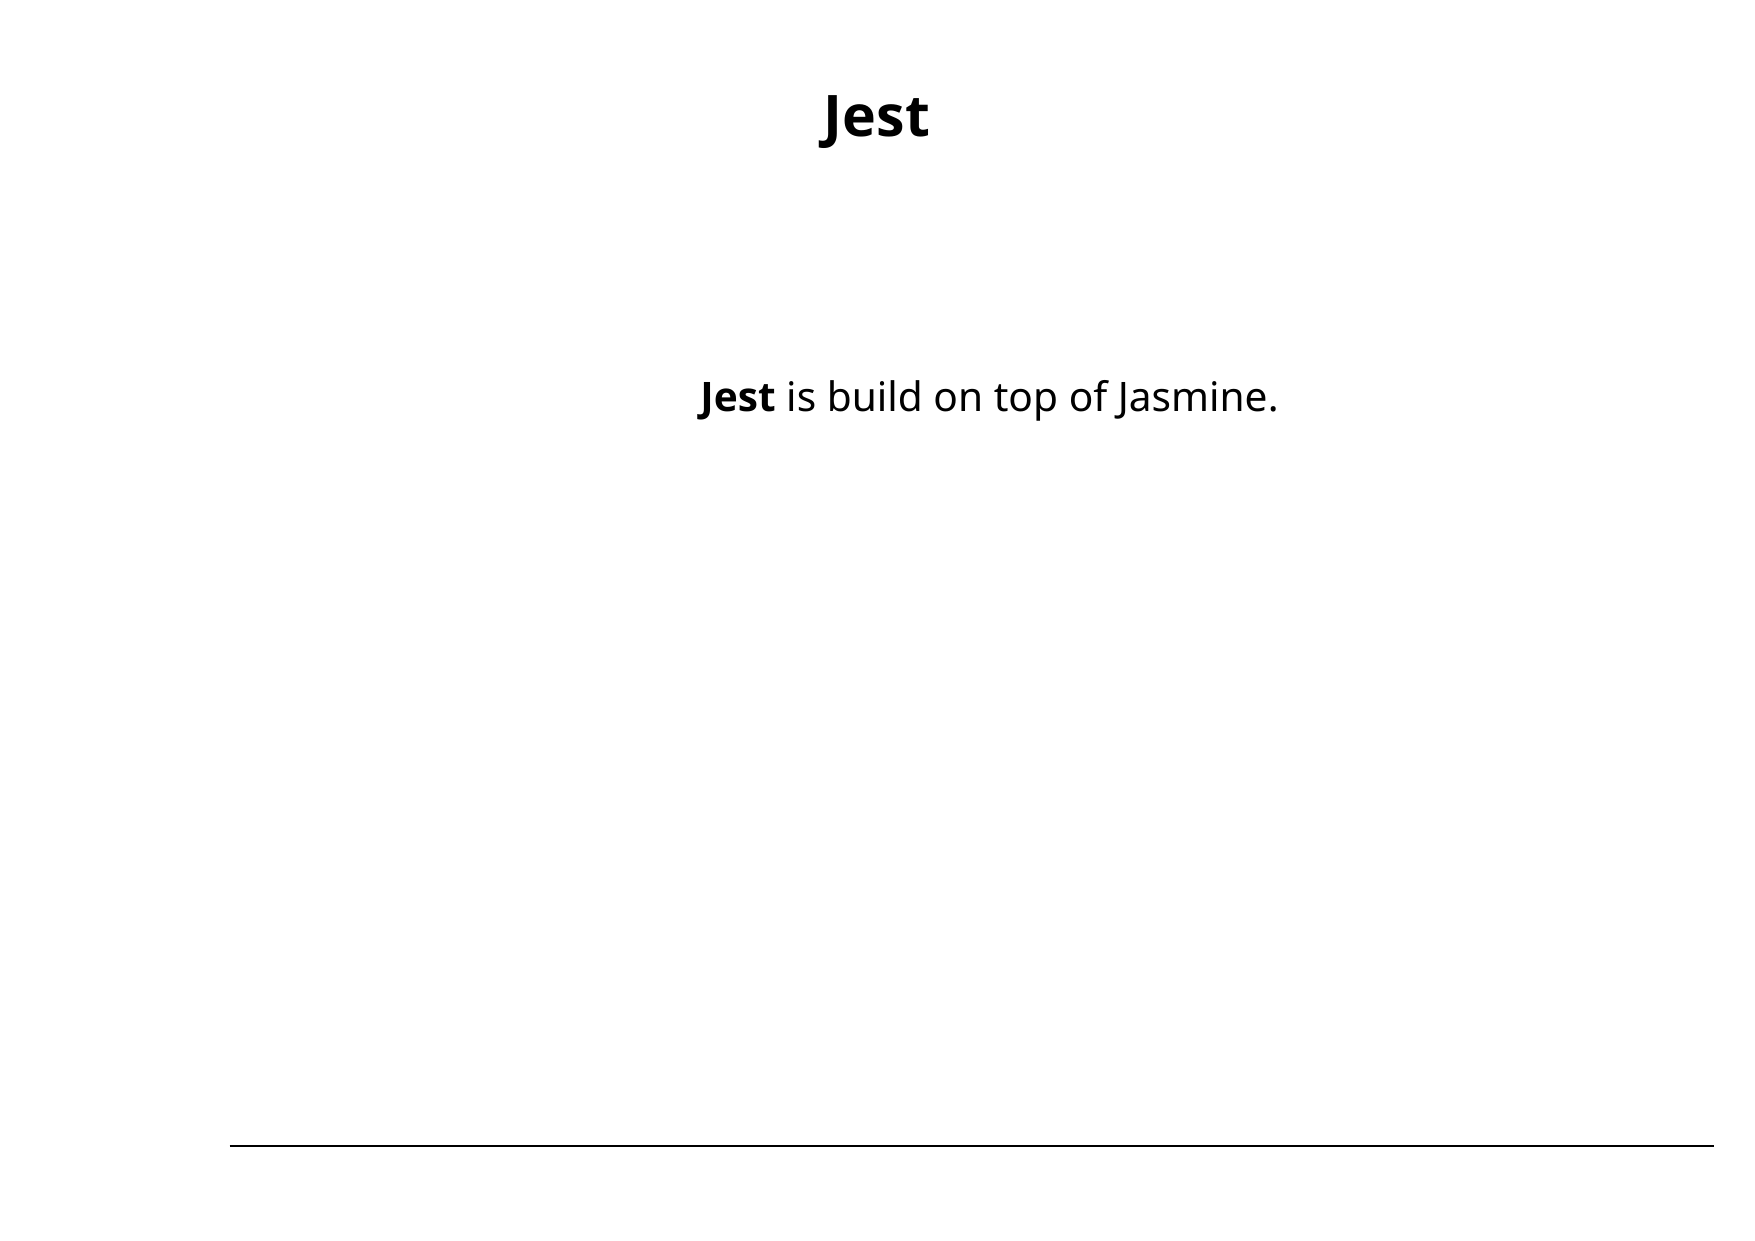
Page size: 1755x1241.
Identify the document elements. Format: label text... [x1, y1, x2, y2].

list Jest is build on top of Jasmine. [260, 370, 1720, 617]
title Jest [75, 79, 1679, 149]
